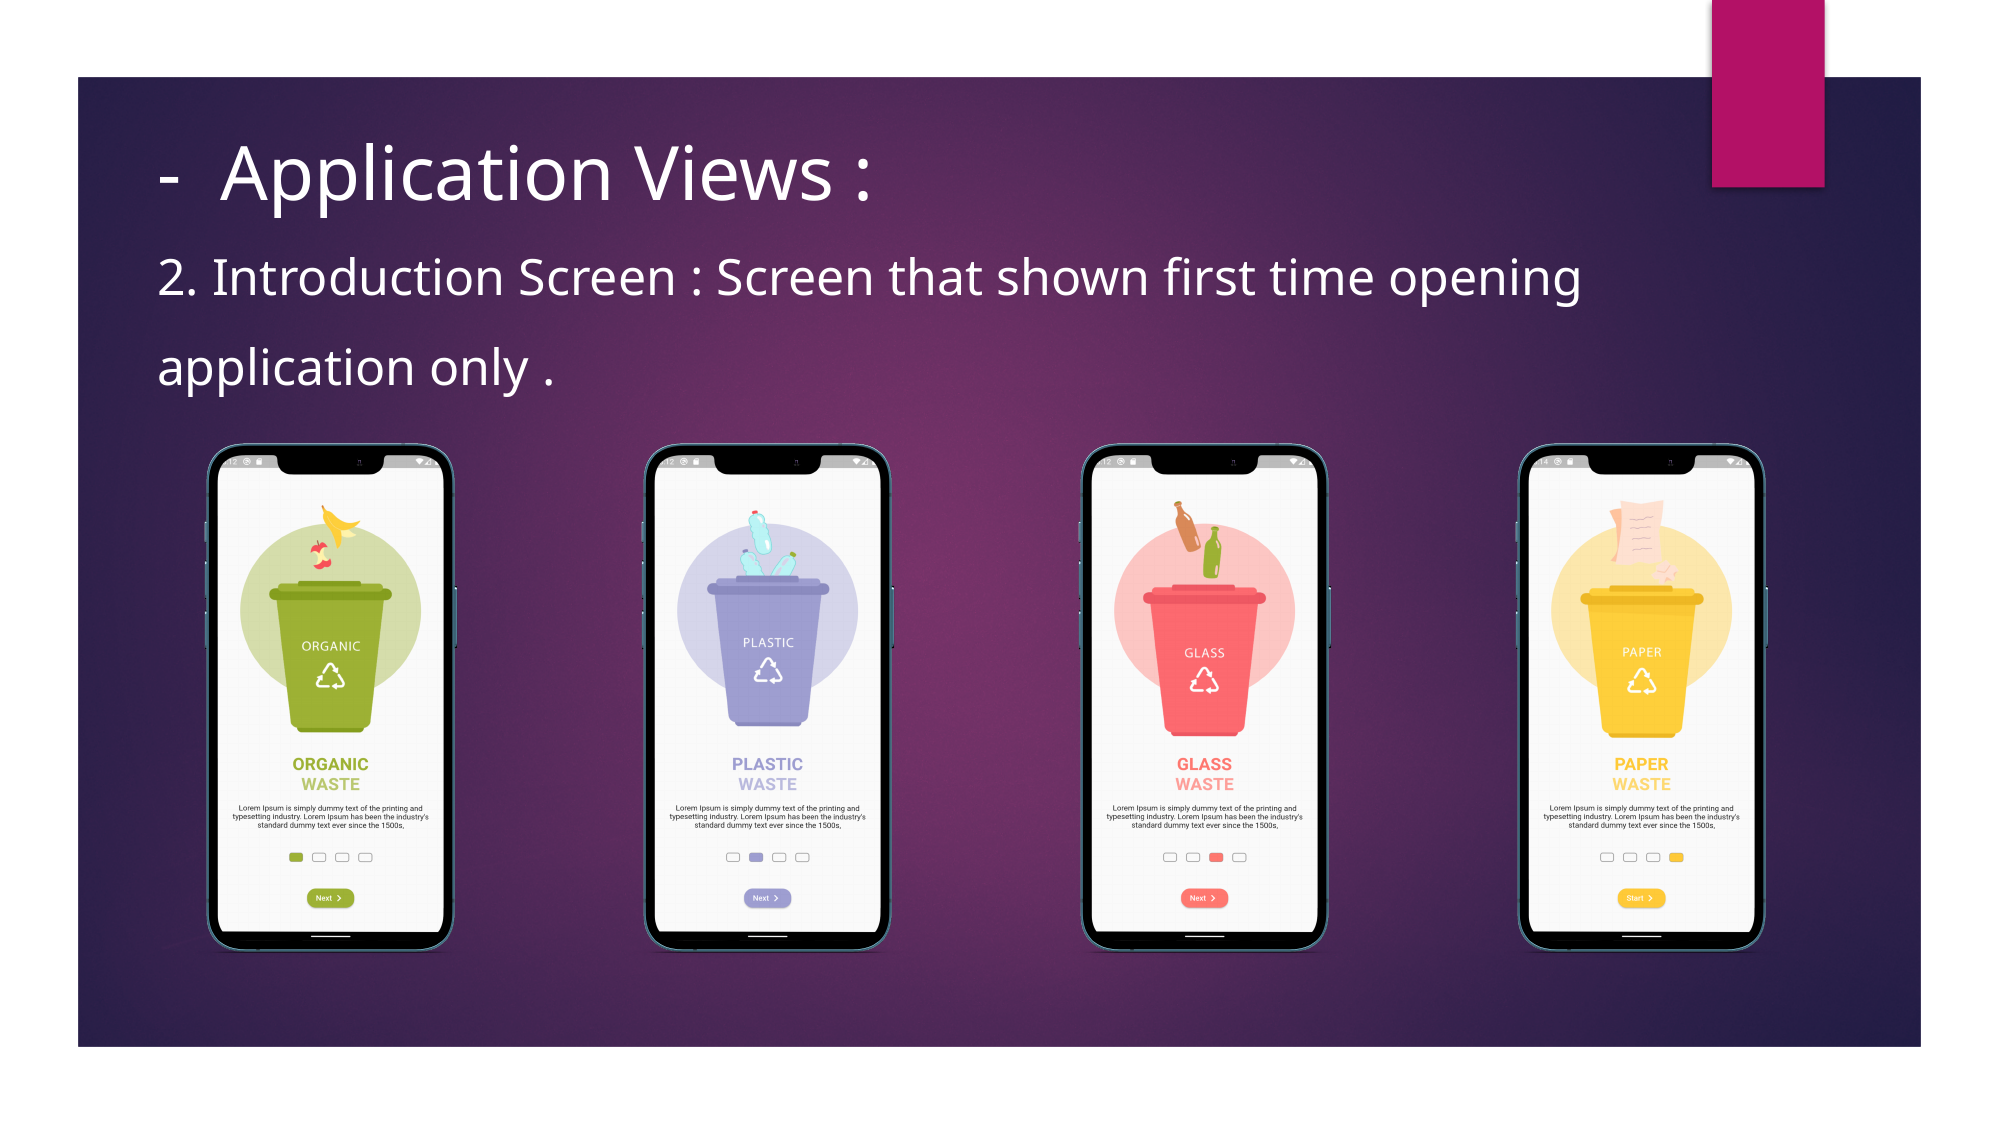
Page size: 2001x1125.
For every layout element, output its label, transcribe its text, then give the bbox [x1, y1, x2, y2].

picture [1486, 442, 1812, 960]
picture [612, 442, 938, 960]
picture [174, 442, 501, 960]
text_box - Application Views : 2. Introduction Screen : Screen that shown first time opening application only . [142, 117, 1663, 403]
picture [1049, 443, 1375, 961]
